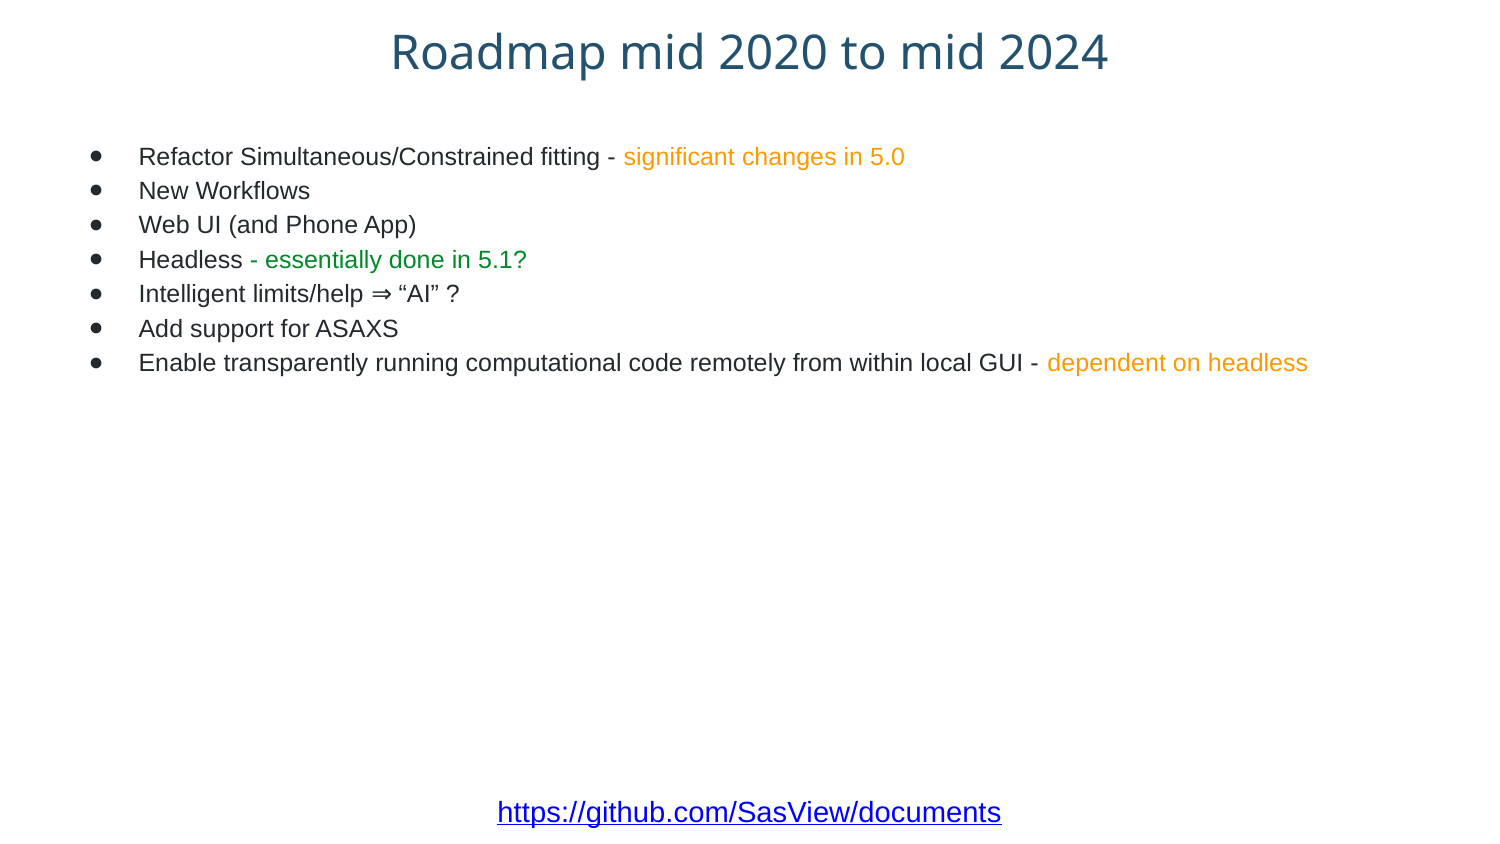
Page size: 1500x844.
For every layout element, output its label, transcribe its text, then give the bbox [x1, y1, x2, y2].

text_box Refactor Simultaneous/Constrained fitting - significant changes in 5.0 New Workflows Web UI (and Phone App) Headless - essentially done in 5.1? Intelligent limits/help ⇒ “AI” ? Add support for ASAXS Enable transparently running computational code remotely from within local GUI - dependent on headless [48, 120, 1393, 665]
text_box https://github.com/SasView/documents [389, 777, 1111, 844]
title Roadmap mid 2020 to mid 2024 [210, 31, 1289, 80]
